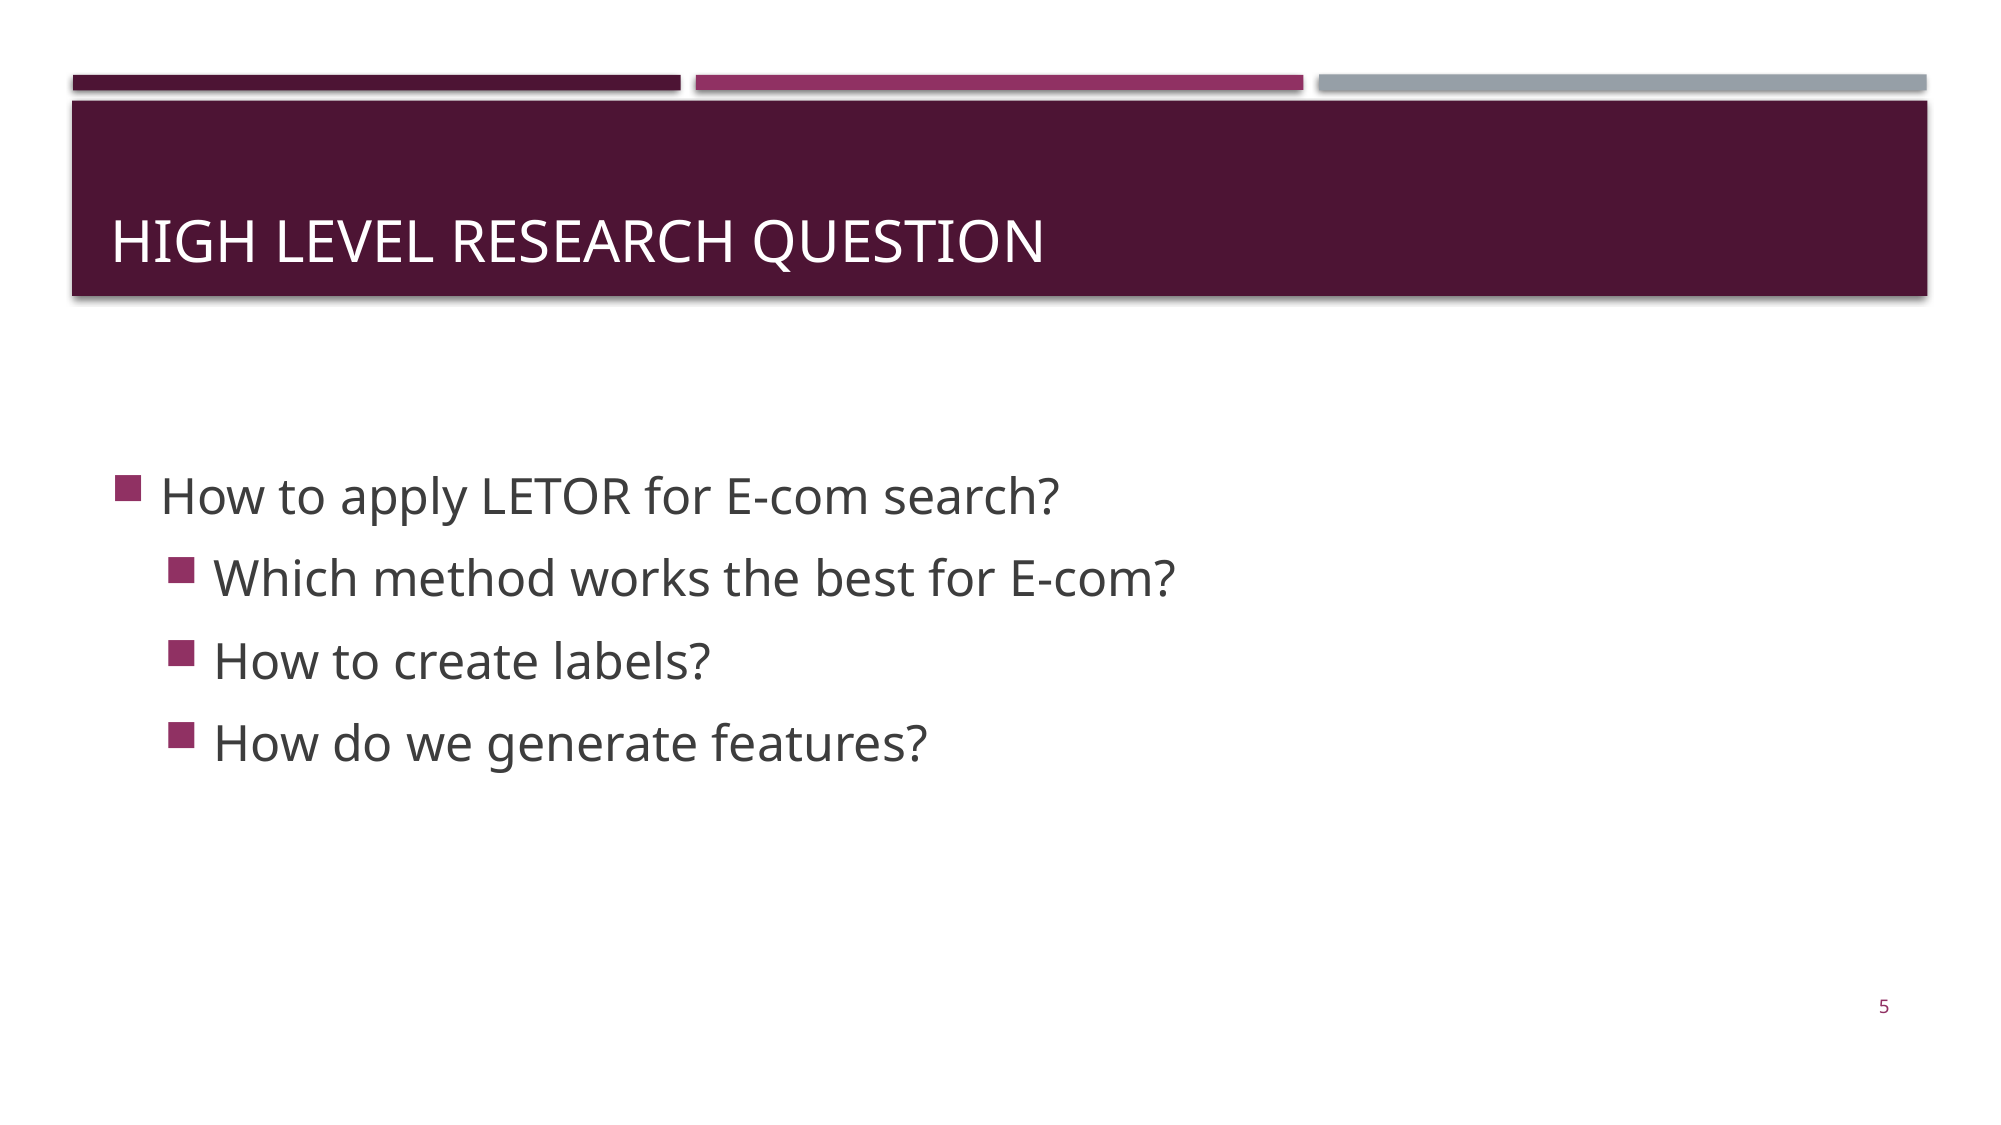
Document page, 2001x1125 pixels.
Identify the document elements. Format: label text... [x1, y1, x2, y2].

slide_number 5 [1732, 977, 1905, 1037]
title High level research question [95, 115, 1905, 282]
list How to apply LETOR for E-com search? Which method works the best for E-com? How to create labels? How do we generate features? [95, 357, 1905, 962]
